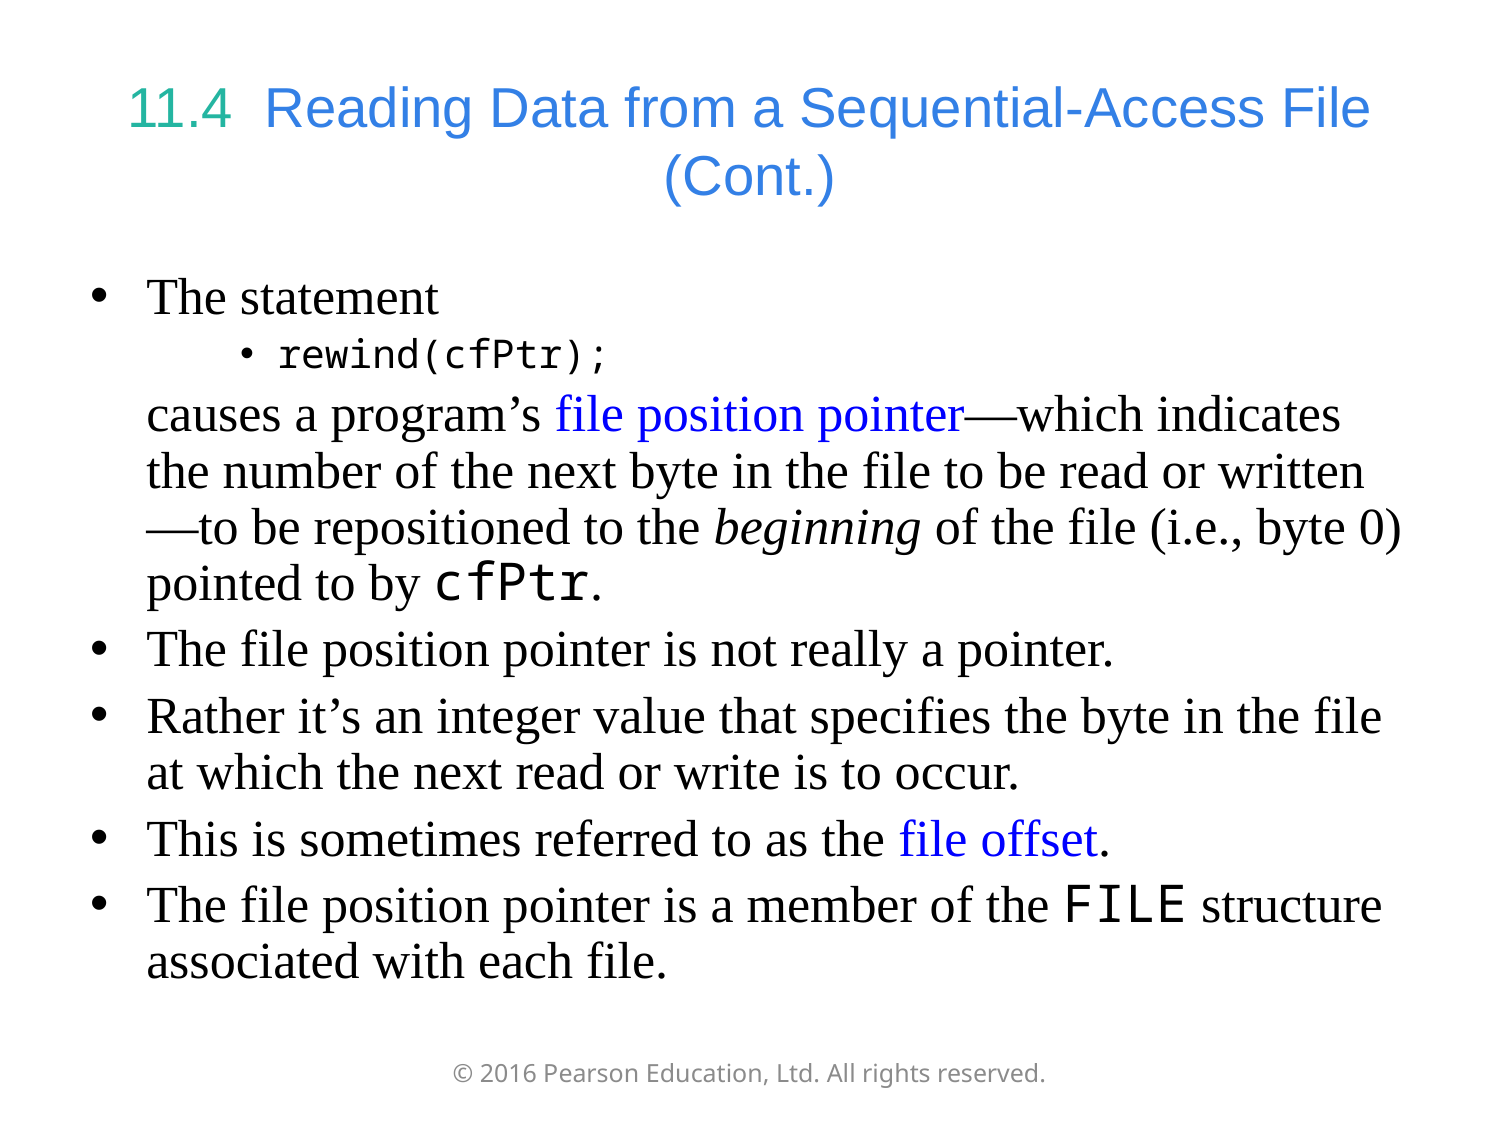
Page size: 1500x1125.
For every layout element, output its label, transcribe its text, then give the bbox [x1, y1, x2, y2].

footer © 2016 Pearson Education, Ltd. All rights reserved. [262, 1042, 1238, 1103]
title 11.4 Reading Data from a Sequential-Access File (Cont.) [75, 45, 1425, 233]
list The statement rewind(cfPtr); causes a program’s file position pointer—which indicates the number of the next byte in the file to be read or written—to be repositioned to the beginning of the file (i.e., byte 0) pointed to by cfPtr. The file position pointer is not really a pointer. Rather it’s an integer value that specifies the byte in the file at which the next read or write is to occur. This is sometimes referred to as the file offset. The file position pointer is a member of the FILE structure associated with each file. [75, 262, 1425, 1005]
